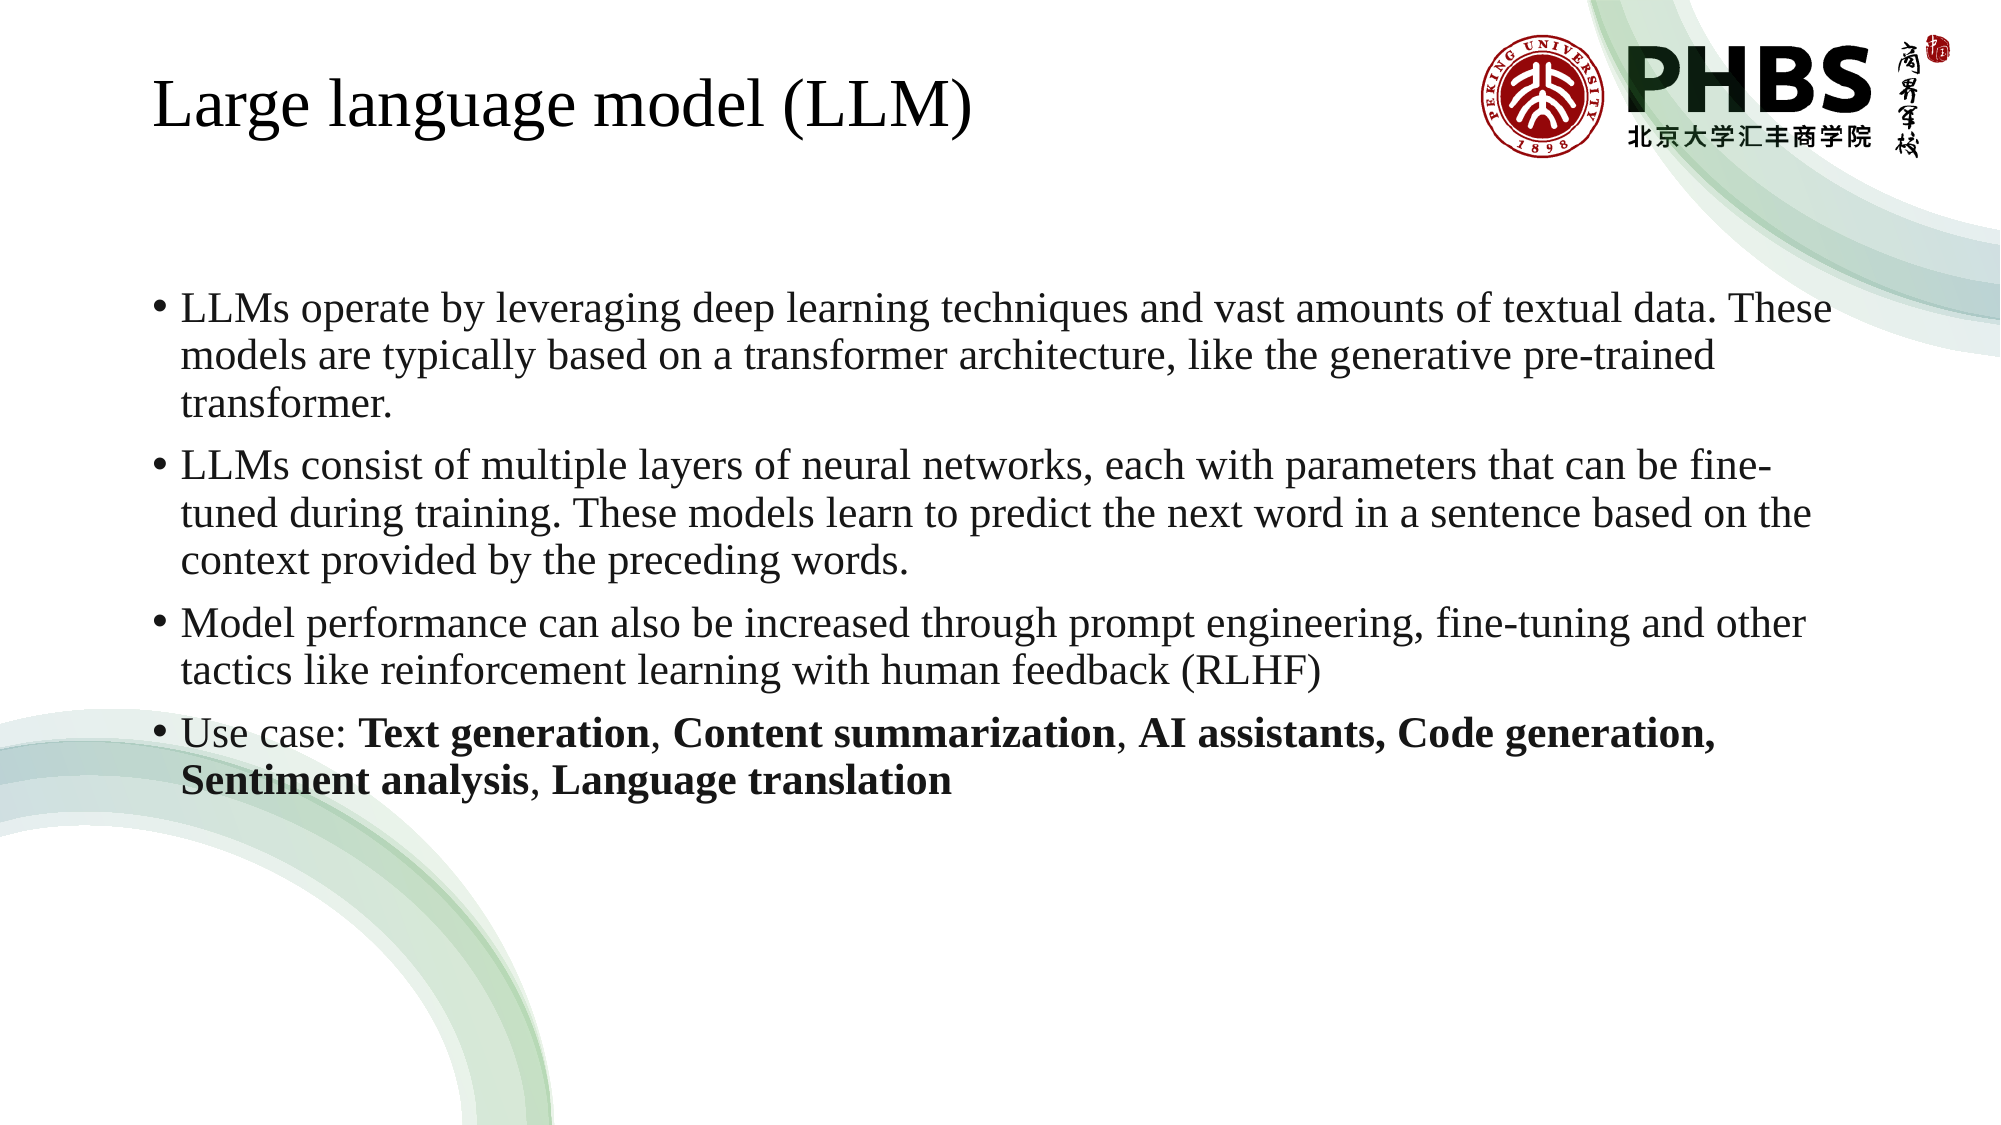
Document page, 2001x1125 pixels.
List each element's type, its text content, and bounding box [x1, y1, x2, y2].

picture [1625, 0, 2000, 185]
list LLMs operate by leveraging deep learning techniques and vast amounts of textual data. These models are typically based on a transformer architecture, like the generative pre-trained transformer. LLMs consist of multiple layers of neural networks, each with parameters that can be fine-tuned during training. These models learn to predict the next word in a sentence based on the context provided by the preceding words. Model performance can also be increased through prompt engineering, fine-tuning and other tactics like reinforcement learning with human feedback (RLHF) Use case: Text generation, Content summarization, AI assistants, Code generation, Sentiment analysis, Language translation [137, 277, 1863, 992]
picture [1458, 0, 1609, 59]
title Large language model (LLM) [137, 59, 1863, 277]
